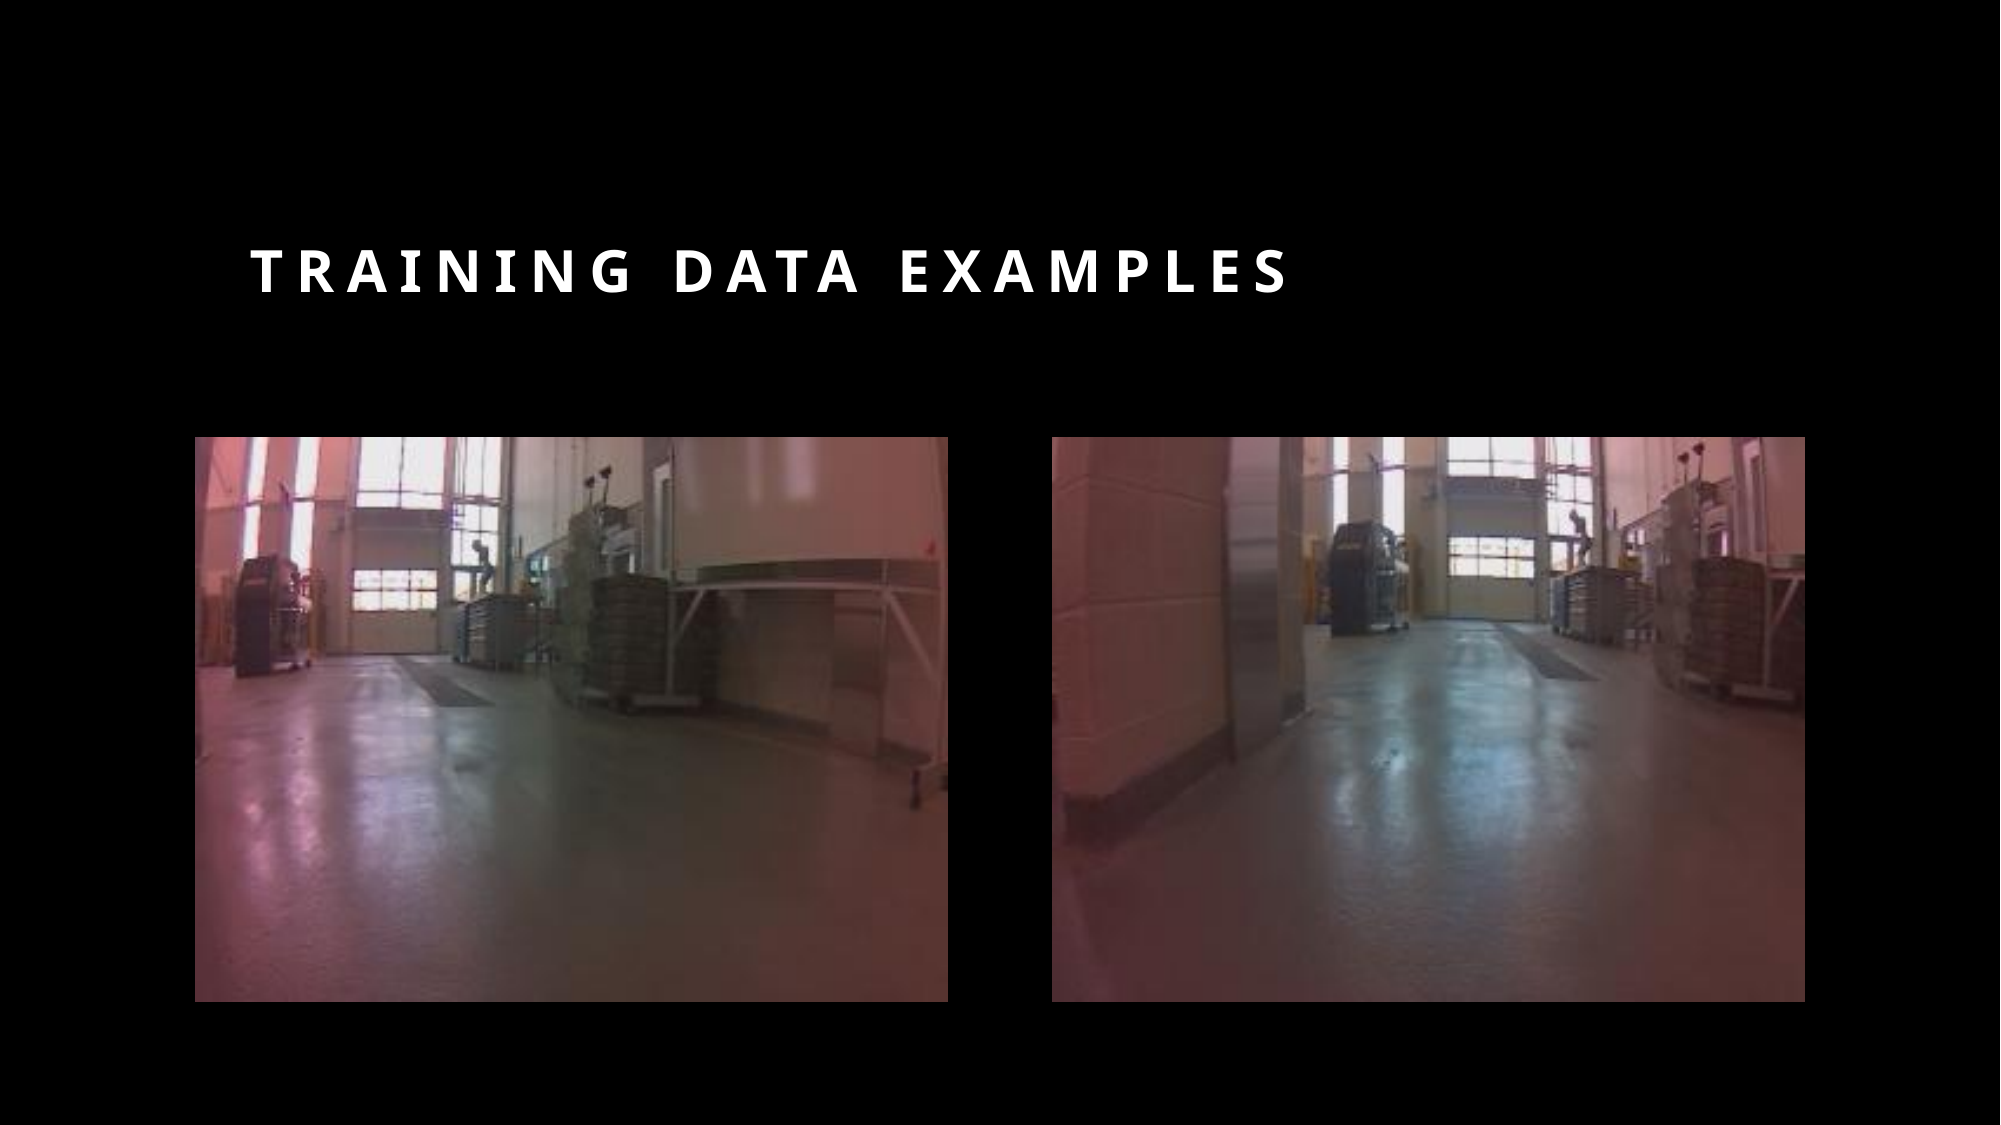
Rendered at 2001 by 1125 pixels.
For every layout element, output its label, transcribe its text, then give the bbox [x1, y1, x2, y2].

title Training data examples [234, 171, 1750, 313]
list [195, 437, 948, 1002]
picture [1052, 437, 1805, 1002]
